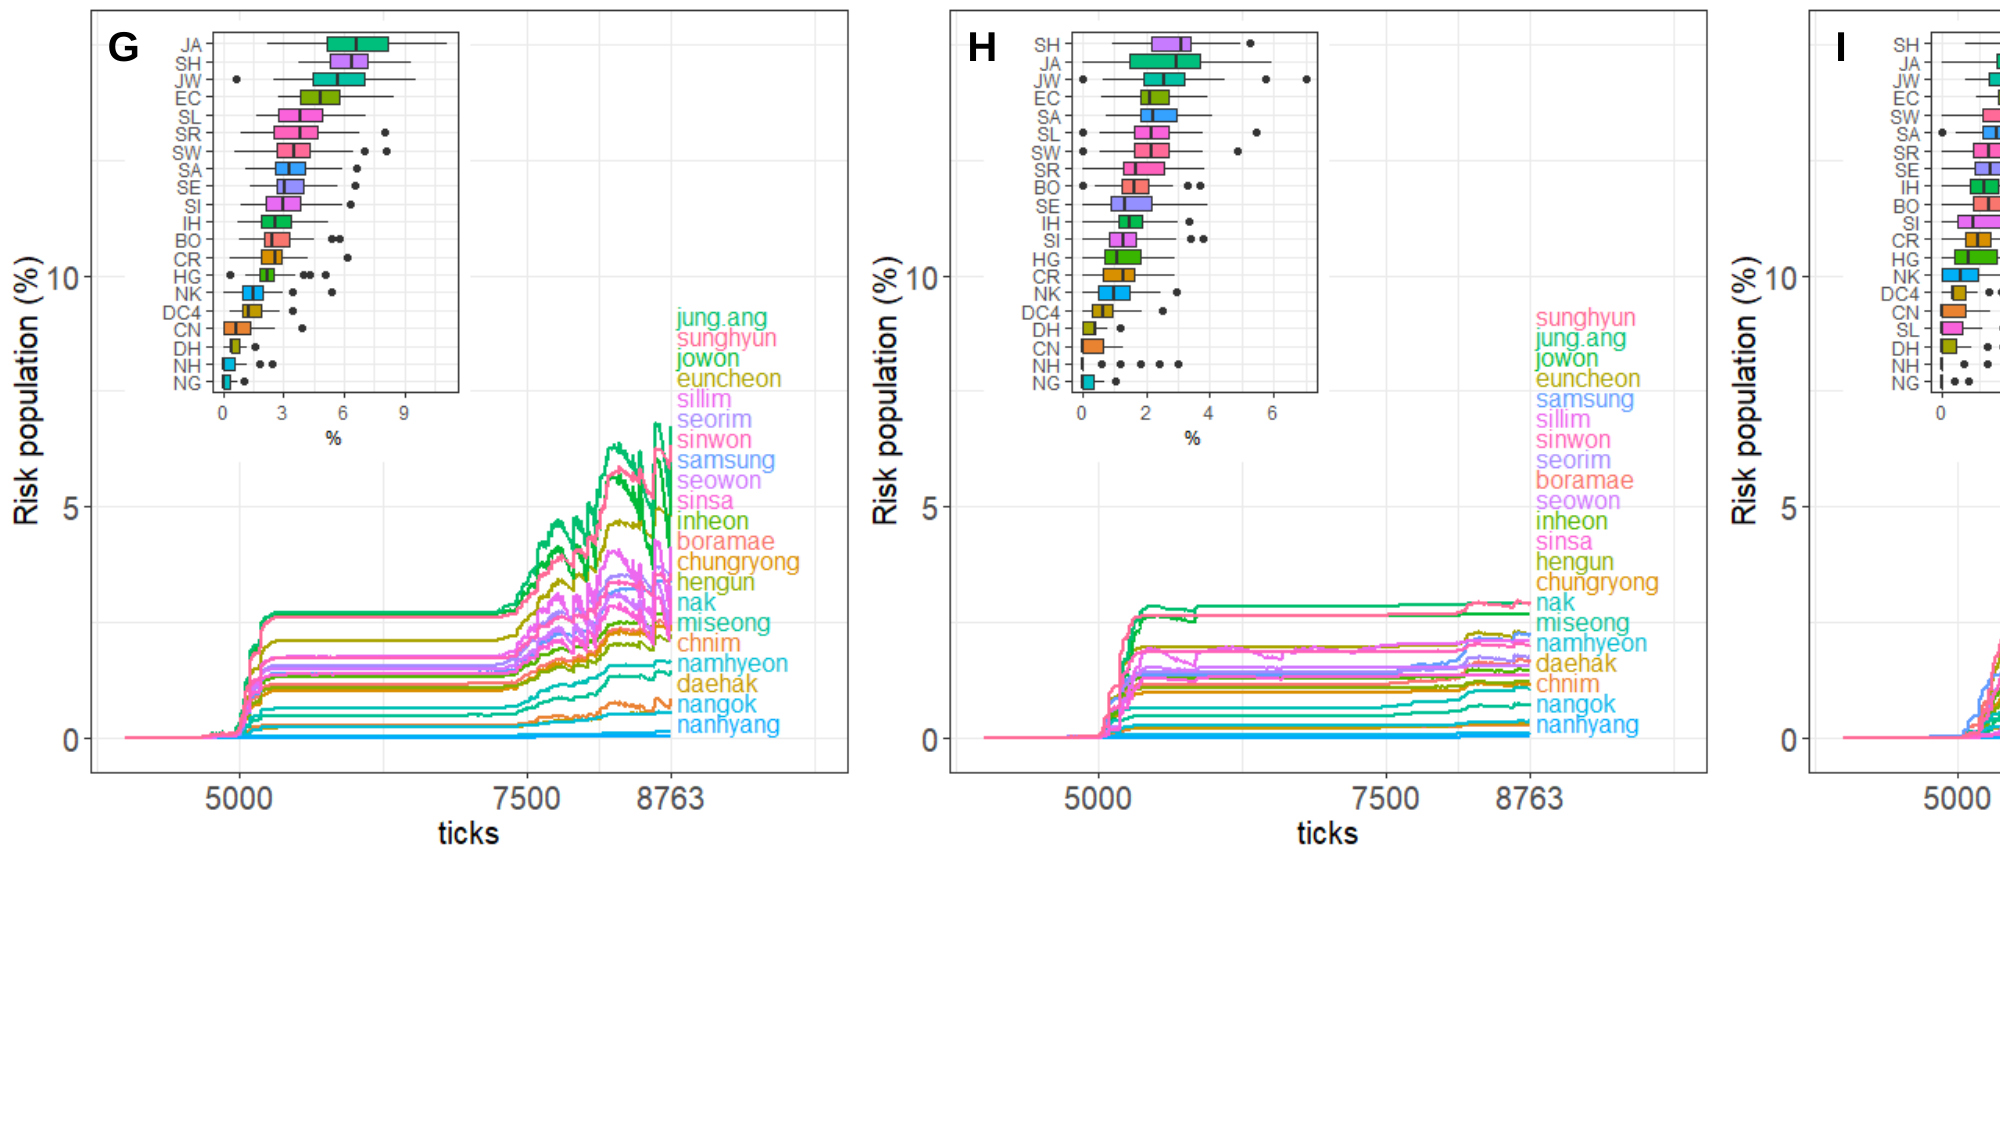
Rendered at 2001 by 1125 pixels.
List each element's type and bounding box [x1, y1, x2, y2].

picture [0, 0, 2000, 860]
